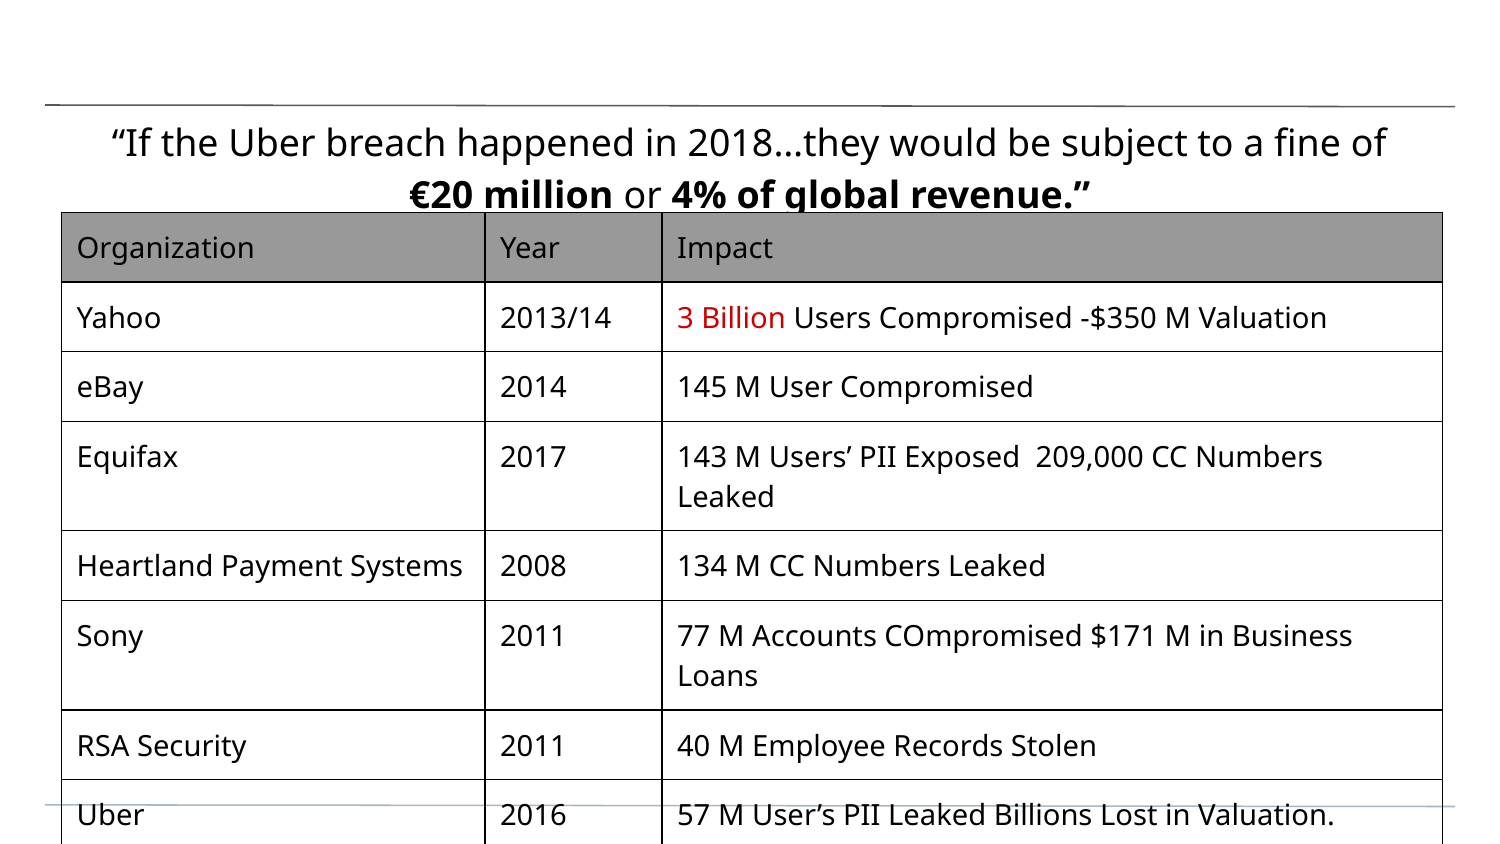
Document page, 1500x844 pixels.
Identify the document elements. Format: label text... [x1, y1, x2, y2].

table_header Impact [663, 213, 1442, 281]
subtitle “If the Uber breach happened in 2018…they would be subject to a fine of €20 million or 4% of global revenue.” [0, 97, 1500, 157]
table_cell 2017 [486, 422, 661, 530]
table_cell 2011 [486, 711, 661, 779]
table_cell Yahoo [62, 283, 484, 351]
table_cell 2013/14 [486, 283, 661, 351]
table_cell RSA Security [62, 711, 484, 779]
table_cell 145 M User Compromised [663, 352, 1442, 421]
table_cell 77 M Accounts COmpromised $171 M in Business Loans [663, 601, 1442, 709]
table_cell 57 M User’s PII Leaked Billions Lost in Valuation. [663, 780, 1442, 844]
table_cell Equifax [62, 422, 484, 530]
table_cell 2014 [486, 352, 661, 421]
table_cell 40 M Employee Records Stolen [663, 711, 1442, 779]
table_cell Heartland Payment Systems [62, 531, 484, 600]
table_cell 2016 [486, 780, 661, 844]
table_cell 134 M CC Numbers Leaked [663, 531, 1442, 600]
table_cell 3 Billion Users Compromised -$350 M Valuation [663, 283, 1442, 351]
table_cell Sony [62, 601, 484, 709]
table_cell eBay [62, 352, 484, 421]
table_cell Uber [62, 780, 484, 844]
table_cell 2011 [486, 601, 661, 709]
table_cell 143 M Users’ PII Exposed 209,000 CC Numbers Leaked [663, 422, 1442, 530]
table_header Year [486, 213, 661, 281]
table_cell 2008 [486, 531, 661, 600]
table_header Organization [62, 213, 484, 281]
